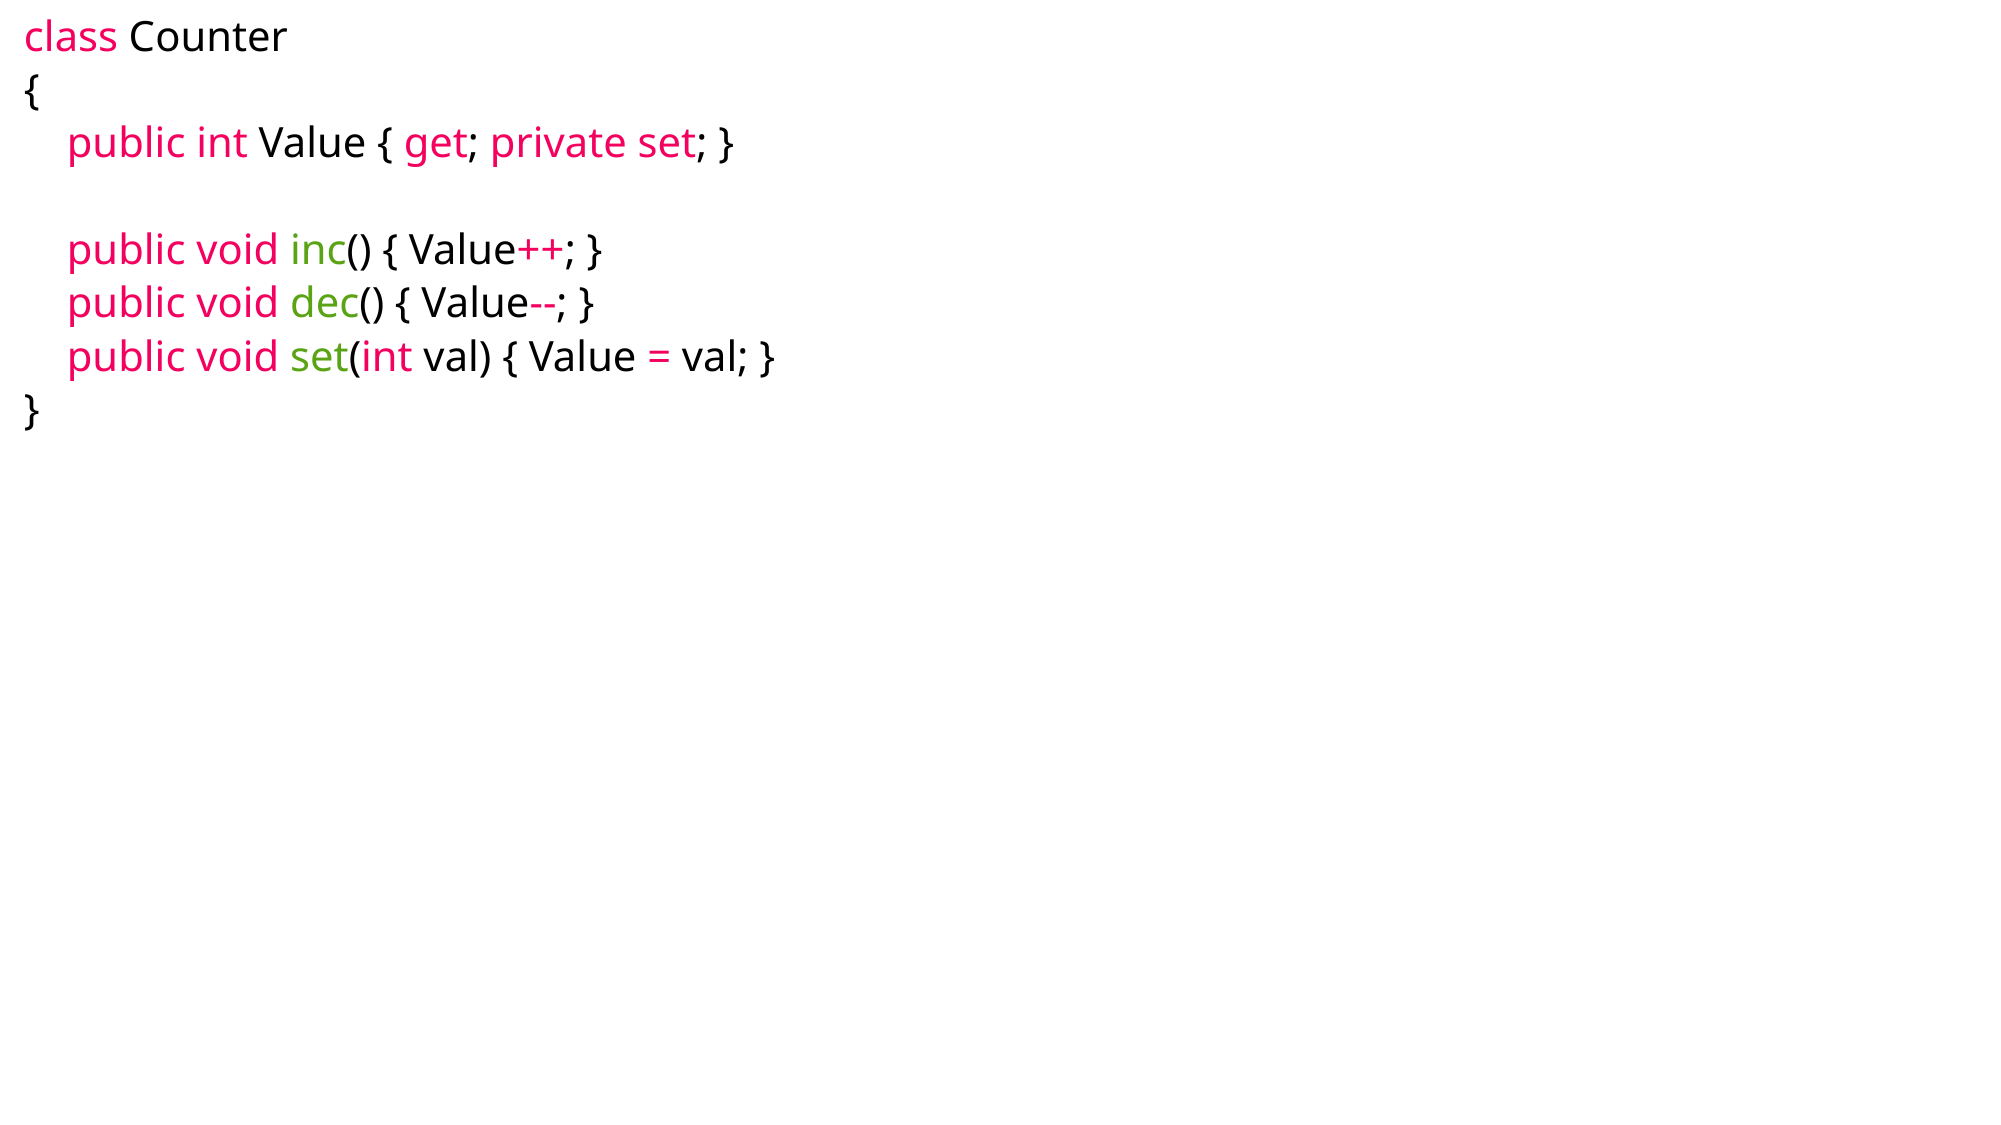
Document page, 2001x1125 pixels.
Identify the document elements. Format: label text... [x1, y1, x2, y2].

list class Counter { public int Value { get; private set; } public void inc() { Value++; } public void dec() { Value--; } public void set(int val) { Value = val; } } [0, 0, 2000, 1125]
